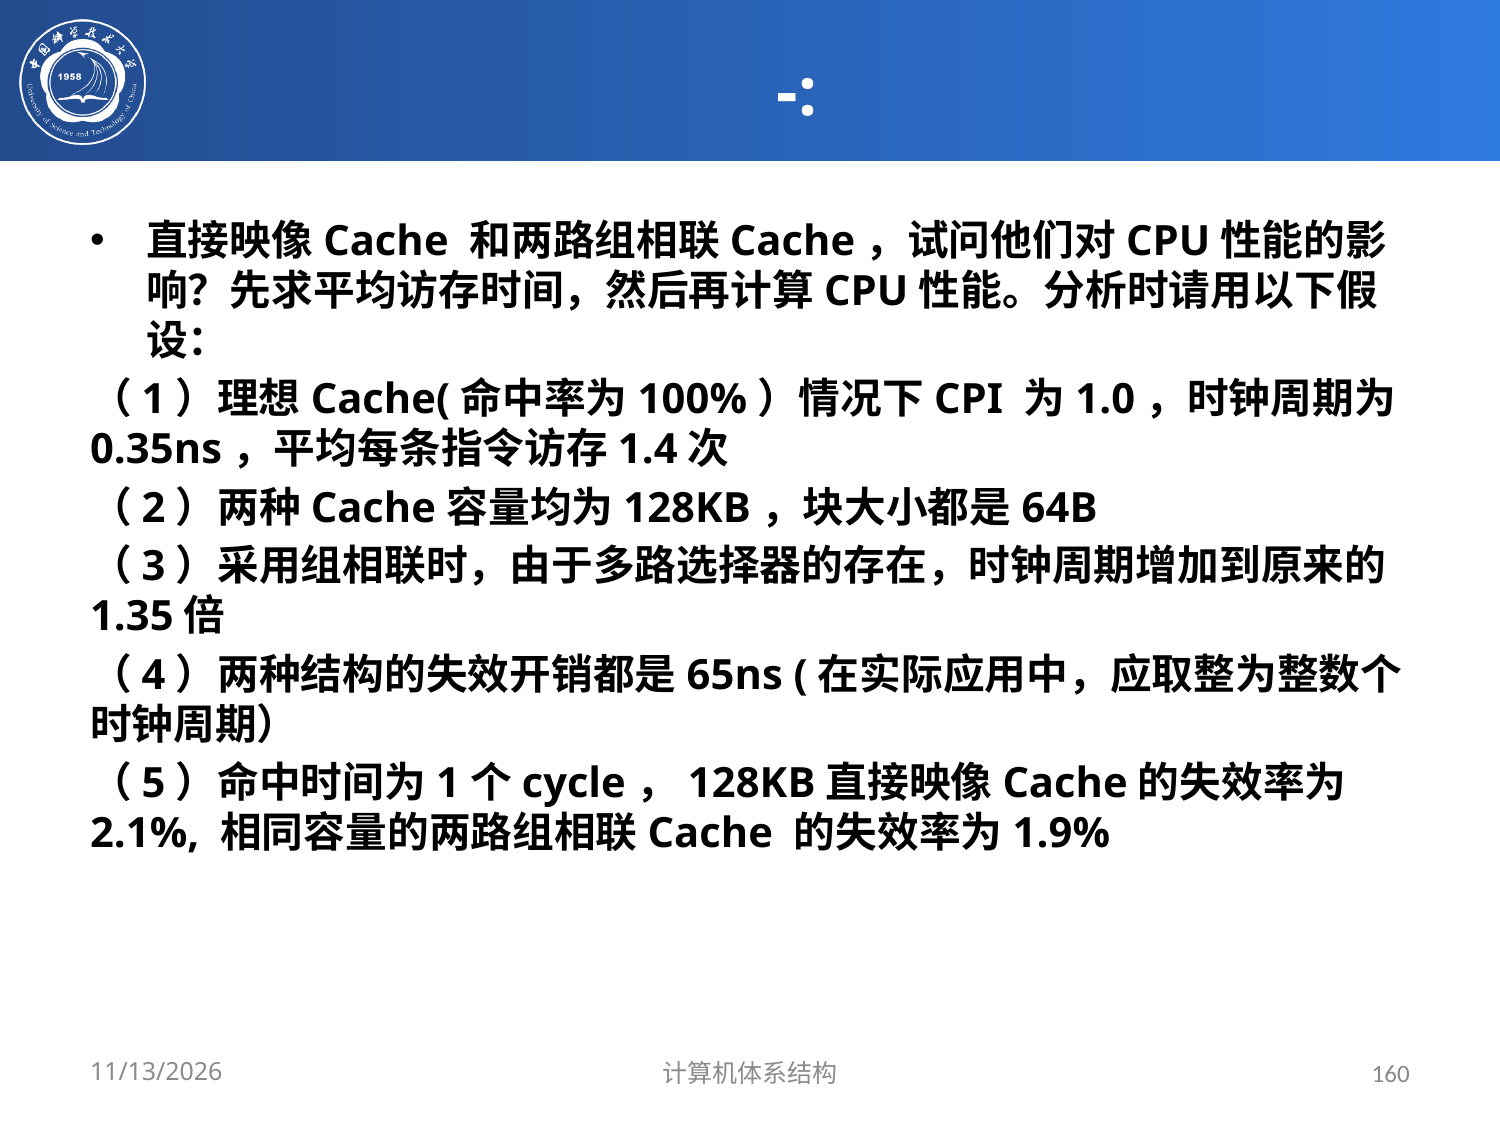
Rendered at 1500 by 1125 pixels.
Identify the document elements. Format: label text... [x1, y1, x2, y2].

title -: [169, 24, 1425, 153]
slide_number 160 [1074, 1042, 1425, 1103]
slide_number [75, 1042, 425, 1103]
picture [19, 19, 146, 145]
list 直接映像Cache 和两路组相联Cache，试问他们对CPU性能的影响？先求平均访存时间，然后再计算CPU性能。分析时请用以下假设： （1）理想Cache(命中率为100%）情况下CPI 为1.0，时钟周期为0.35ns，平均每条指令访存1.4次 （2）两种Cache容量均为128KB，块大小都是64B （3）采用组相联时，由于多路选择器的存在，时钟周期增加到原来的1.35倍 （4）两种结构的失效开销都是65ns (在实际应用中，应取整为整数个时钟周期） （5）命中时间为1个cycle，128KB直接映像Cache的失效率为2.1%, 相同容量的两路组相联Cache 的失效率为1.9% [75, 206, 1425, 1036]
footer 计算机体系结构 [512, 1042, 988, 1103]
